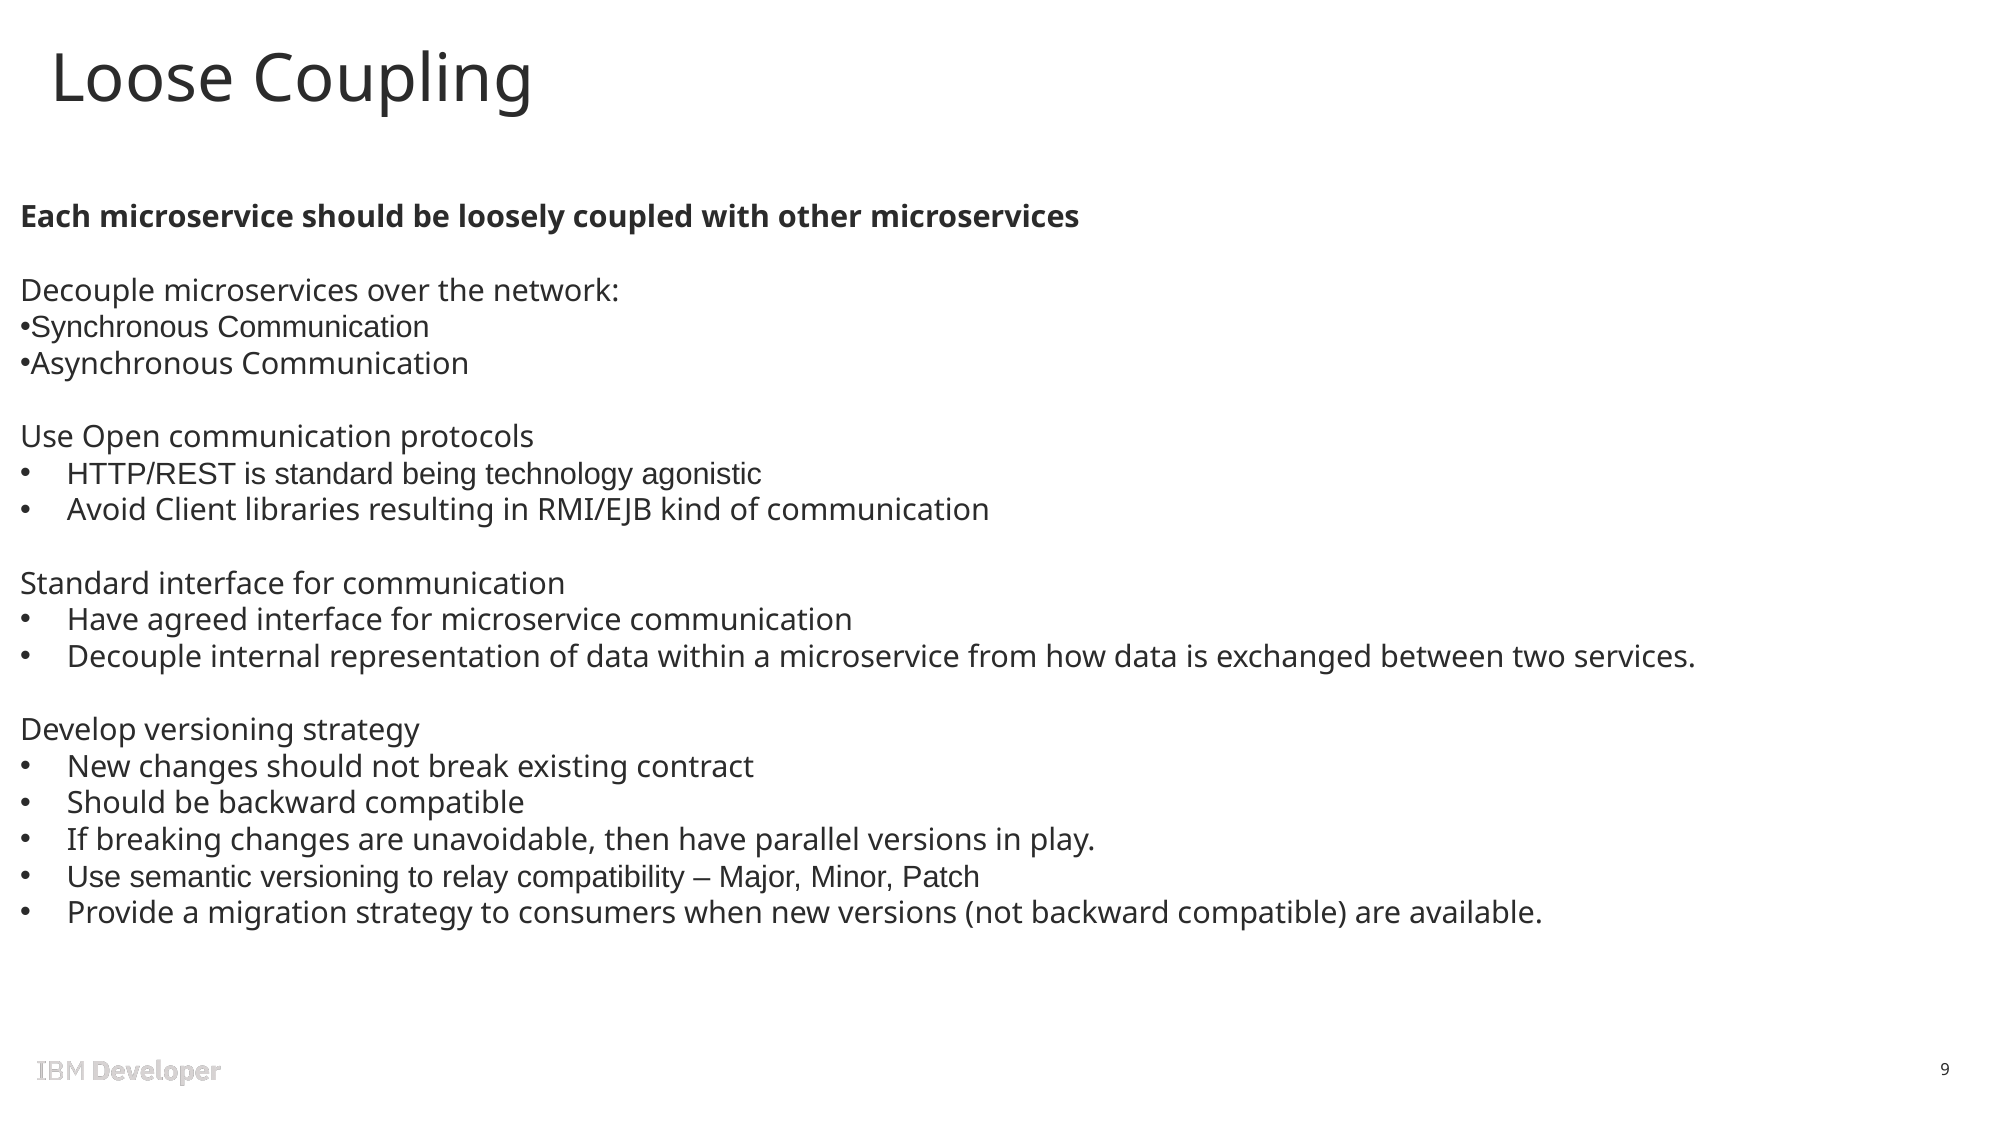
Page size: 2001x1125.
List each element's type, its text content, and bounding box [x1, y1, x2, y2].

slide_number 9 [1500, 1055, 1950, 1086]
list Each microservice should be loosely coupled with other microservices Decouple microservices over the network: Synchronous Communication Asynchronous Communication Use Open communication protocols HTTP/REST is standard being technology agonistic Avoid Client libraries resulting in RMI/EJB kind of communication Standard interface for communication Have agreed interface for microservice communication Decouple internal representation of data within a microservice from how data is exchanged between two services. Develop versioning strategy New changes should not break existing contract Should be backward compatible If breaking changes are unavoidable, then have parallel versions in play. Use semantic versioning to relay compatibility – Major, Minor, Patch Provide a migration strategy to consumers when new versions (not backward compatible) are available. [0, 187, 1727, 977]
title Loose Coupling [50, 43, 950, 128]
